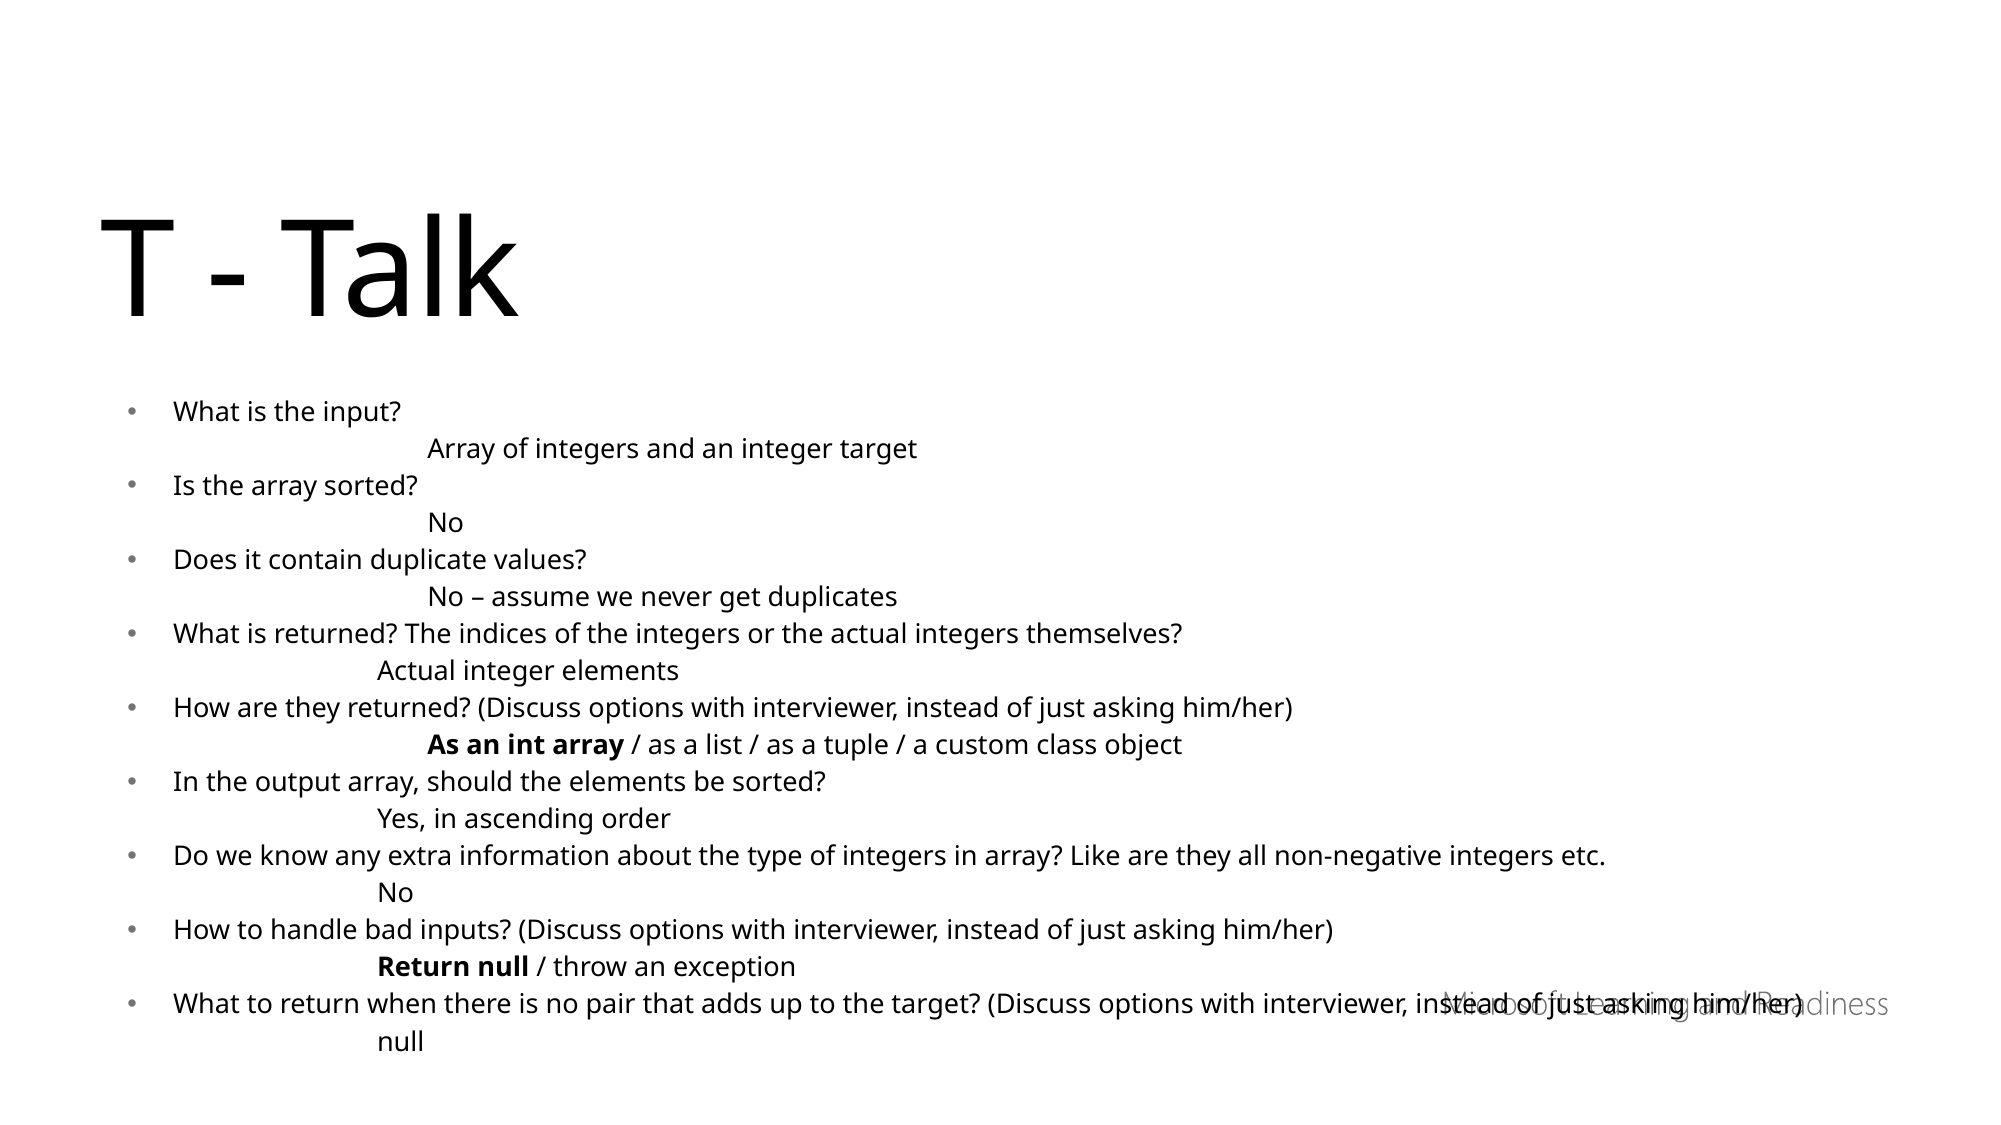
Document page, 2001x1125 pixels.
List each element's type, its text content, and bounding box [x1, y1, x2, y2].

list What is the input? Array of integers and an integer target Is the array sorted? No Does it contain duplicate values? No – assume we never get duplicates What is returned? The indices of the integers or the actual integers themselves? Actual integer elements How are they returned? (Discuss options with interviewer, instead of just asking him/her) As an int array / as a list / as a tuple / a custom class object In the output array, should the elements be sorted? Yes, in ascending order Do we know any extra information about the type of integers in array? Like are they all non-negative integers etc. No How to handle bad inputs? (Discuss options with interviewer, instead of just asking him/her) Return null / throw an exception What to return when there is no pair that adds up to the target? (Discuss options with interviewer, instead of just asking him/her) null [100, 389, 1868, 681]
list T - Talk [100, 200, 1876, 327]
